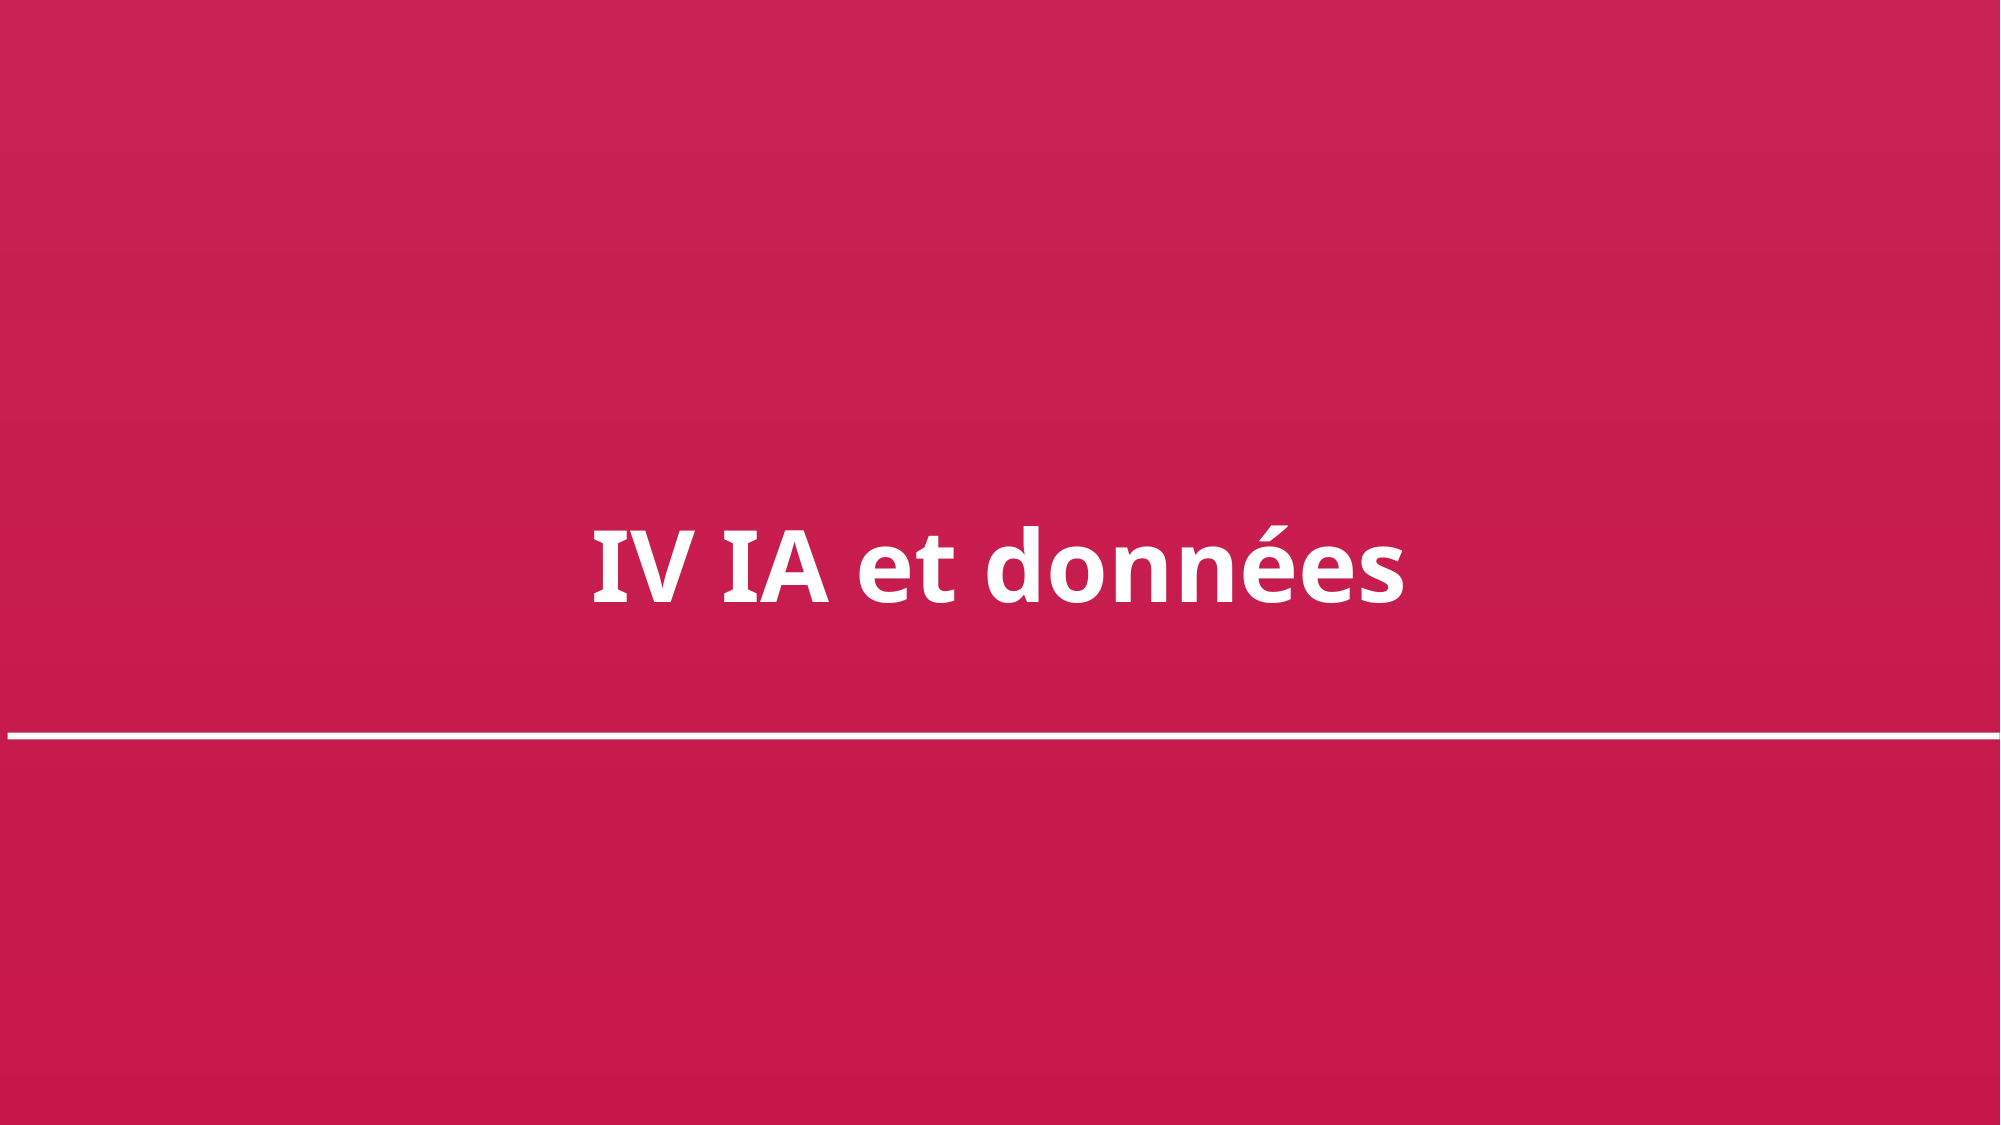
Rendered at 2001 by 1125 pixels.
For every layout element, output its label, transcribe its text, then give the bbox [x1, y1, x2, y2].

text_box IV IA et données [412, 388, 1588, 753]
